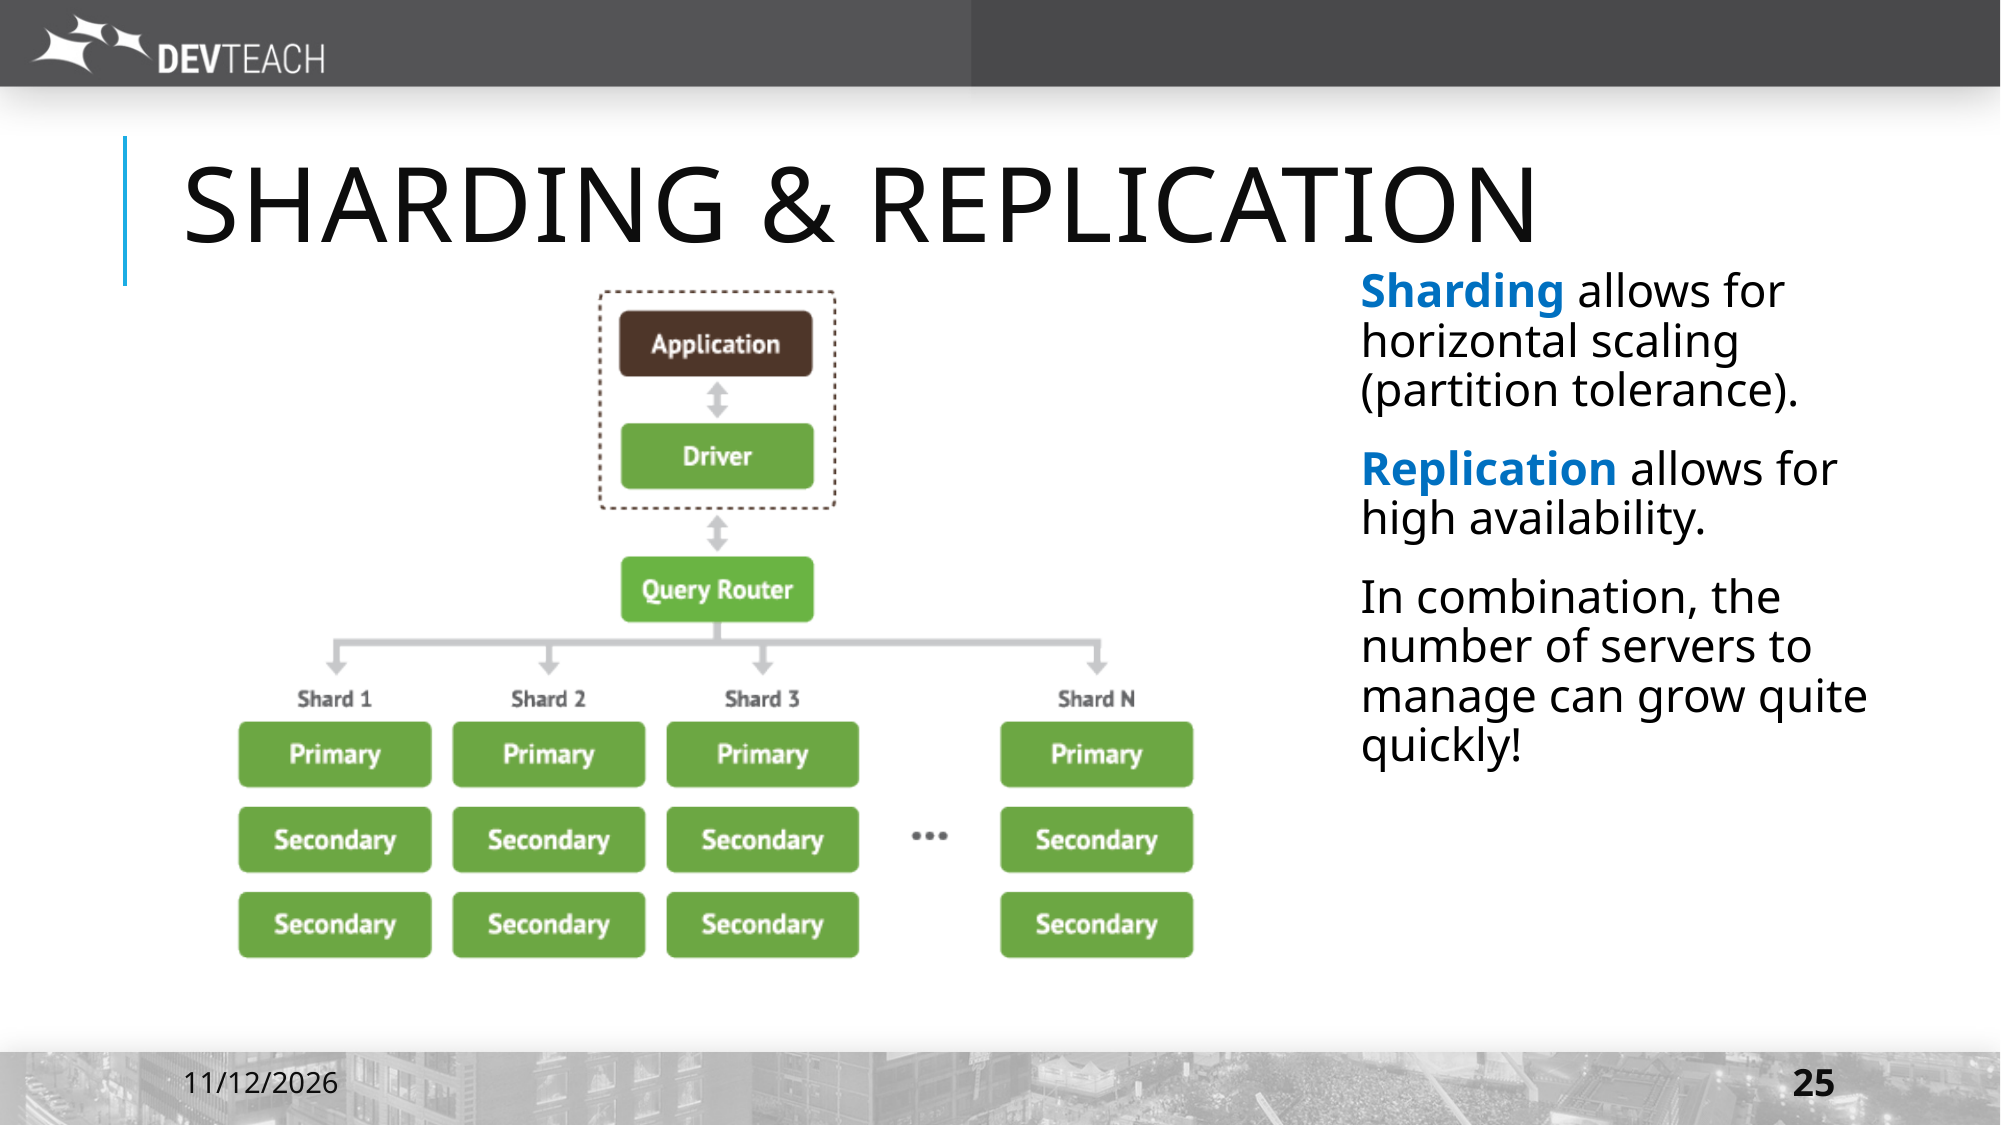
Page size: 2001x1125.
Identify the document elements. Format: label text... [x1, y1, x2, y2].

list Sharding allows for horizontal scaling (partition tolerance). Replication allows for high availability. In combination, the number of servers to manage can grow quite quickly! [1442, 260, 1955, 975]
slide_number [168, 1061, 522, 1107]
title Sharding & Replication [168, 141, 1763, 260]
picture [0, 0, 2001, 1125]
slide_number 25 [1777, 1061, 1938, 1107]
